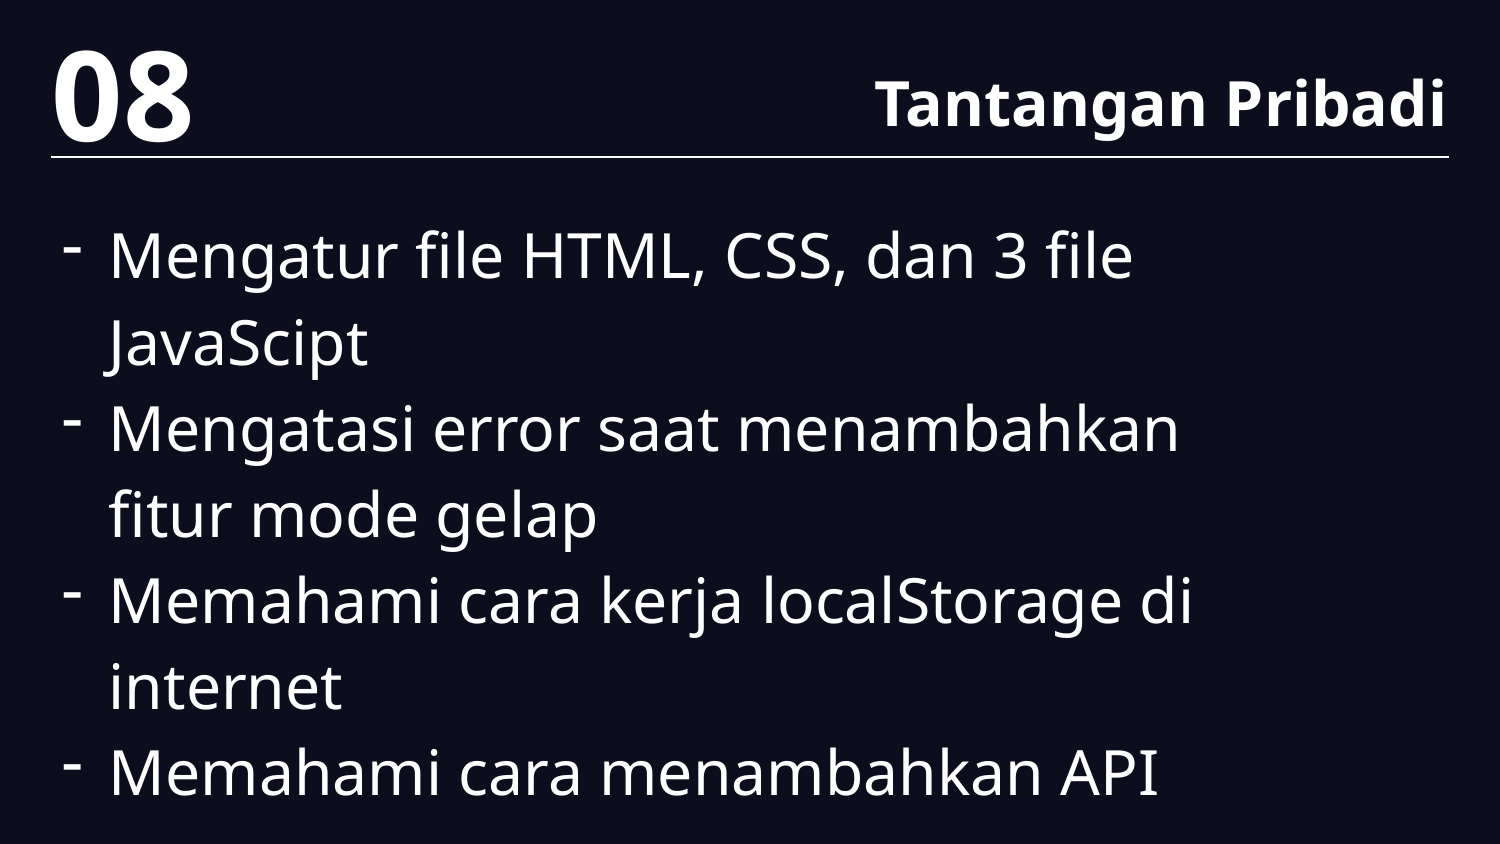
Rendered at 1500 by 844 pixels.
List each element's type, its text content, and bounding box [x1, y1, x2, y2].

subtitle Mengatur file HTML, CSS, dan 3 file JavaScipt Mengatasi error saat menambahkan fitur mode gelap Memahami cara kerja localStorage di internet Memahami cara menambahkan API [46, 190, 1238, 375]
title Tantangan Pribadi [210, 37, 1463, 132]
text_box 08 [0, 0, 210, 161]
